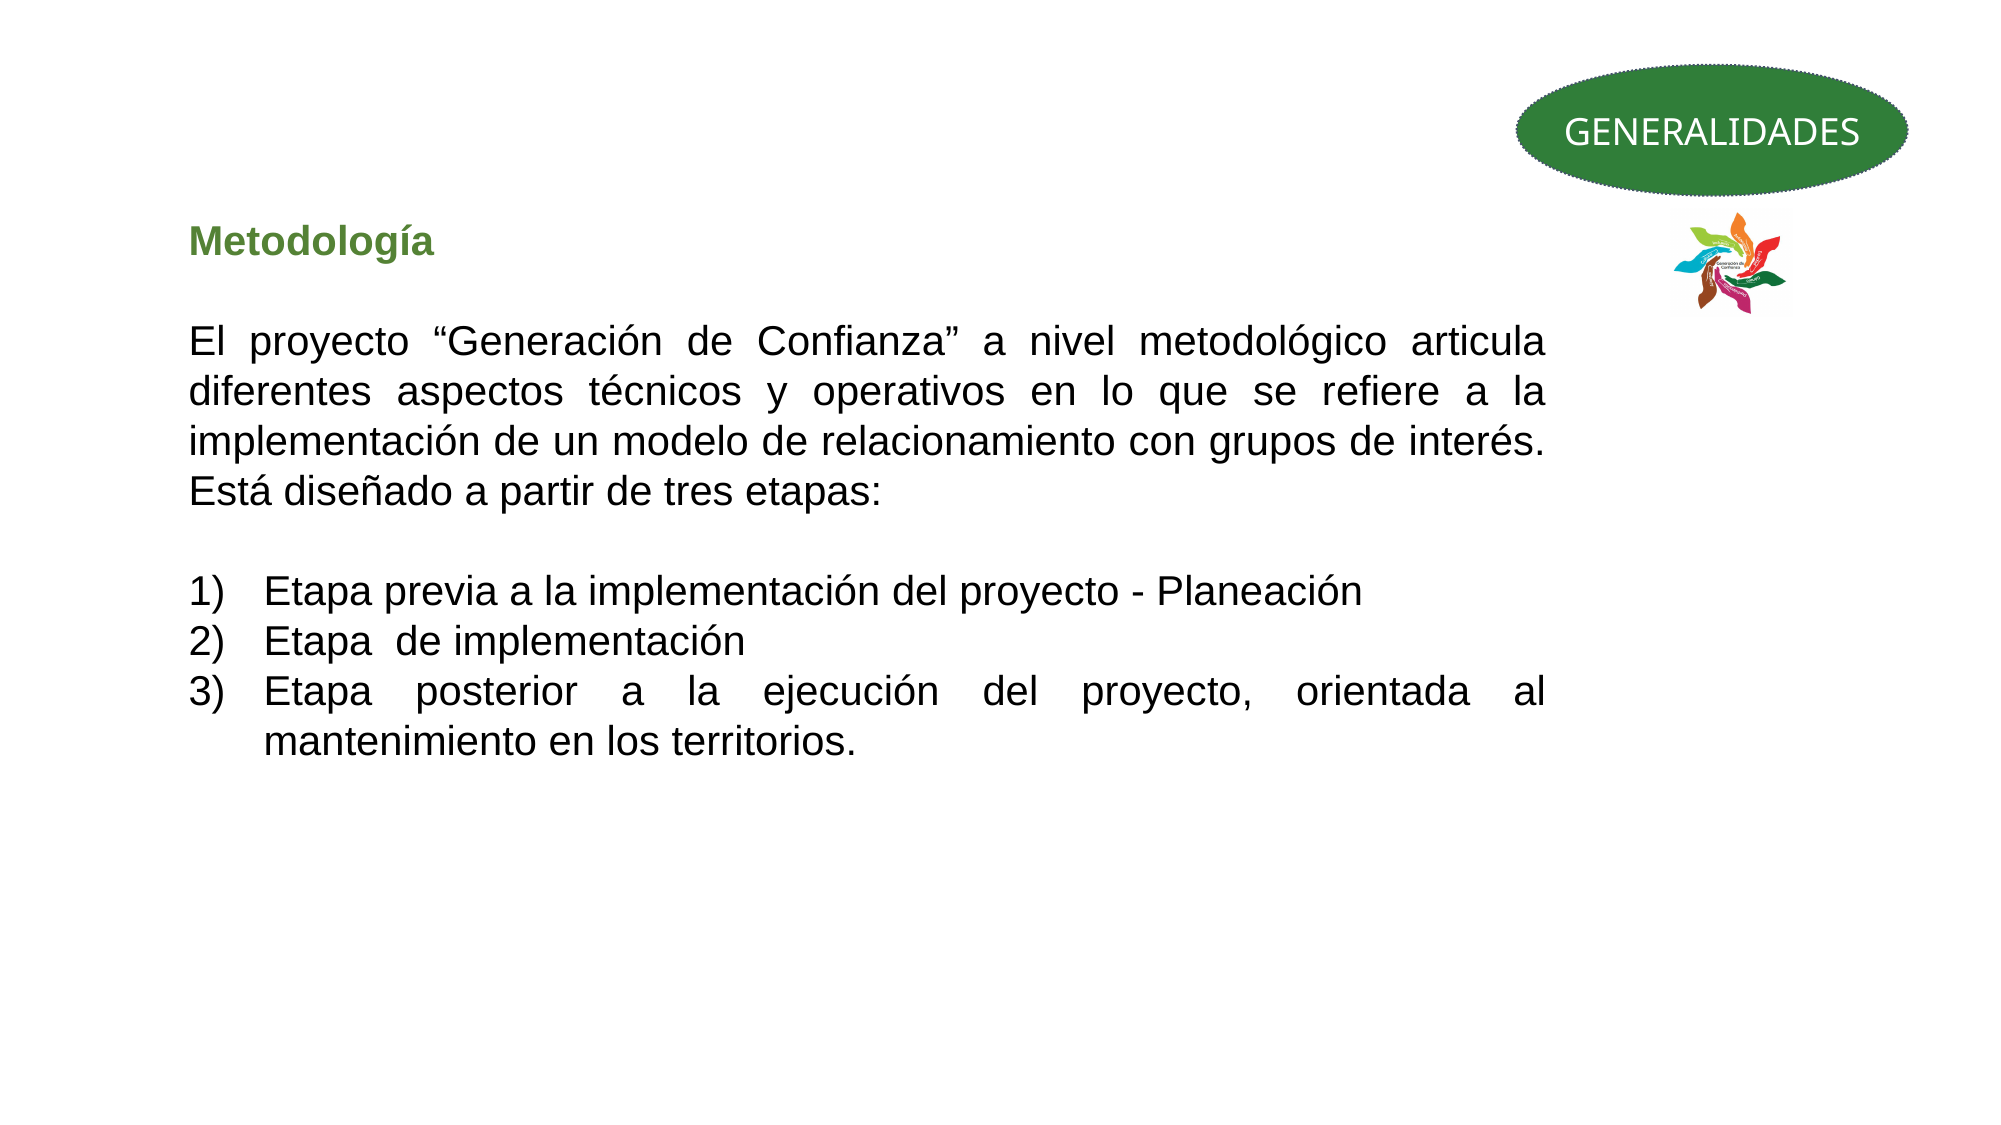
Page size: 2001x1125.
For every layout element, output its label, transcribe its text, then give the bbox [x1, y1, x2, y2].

picture [1670, 208, 1793, 317]
text_box Metodología El proyecto “Generación de Confianza” a nivel metodológico articula diferentes aspectos técnicos y operativos en lo que se refiere a la implementación de un modelo de relacionamiento con grupos de interés. Está diseñado a partir de tres etapas: Etapa previa a la implementación del proyecto - Planeación Etapa de implementación Etapa posterior a la ejecución del proyecto, orientada al mantenimiento en los territorios. [173, 161, 1562, 907]
text_box GENERALIDADES [1516, 64, 1908, 196]
